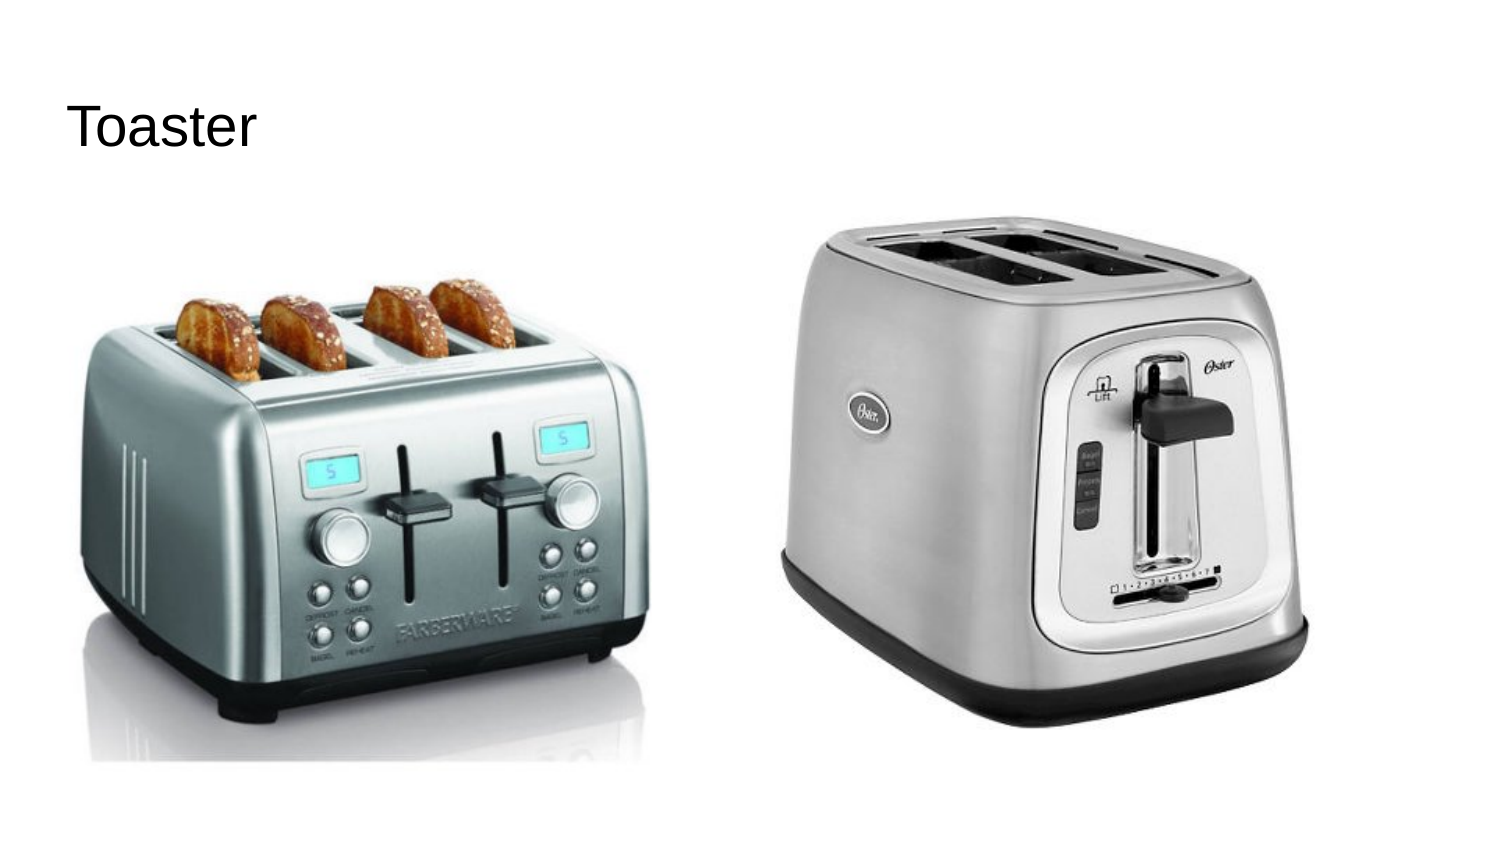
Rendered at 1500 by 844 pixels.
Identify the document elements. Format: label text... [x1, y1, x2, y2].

title Toaster [51, 72, 1449, 167]
picture [764, 191, 1327, 755]
picture [50, 191, 652, 819]
